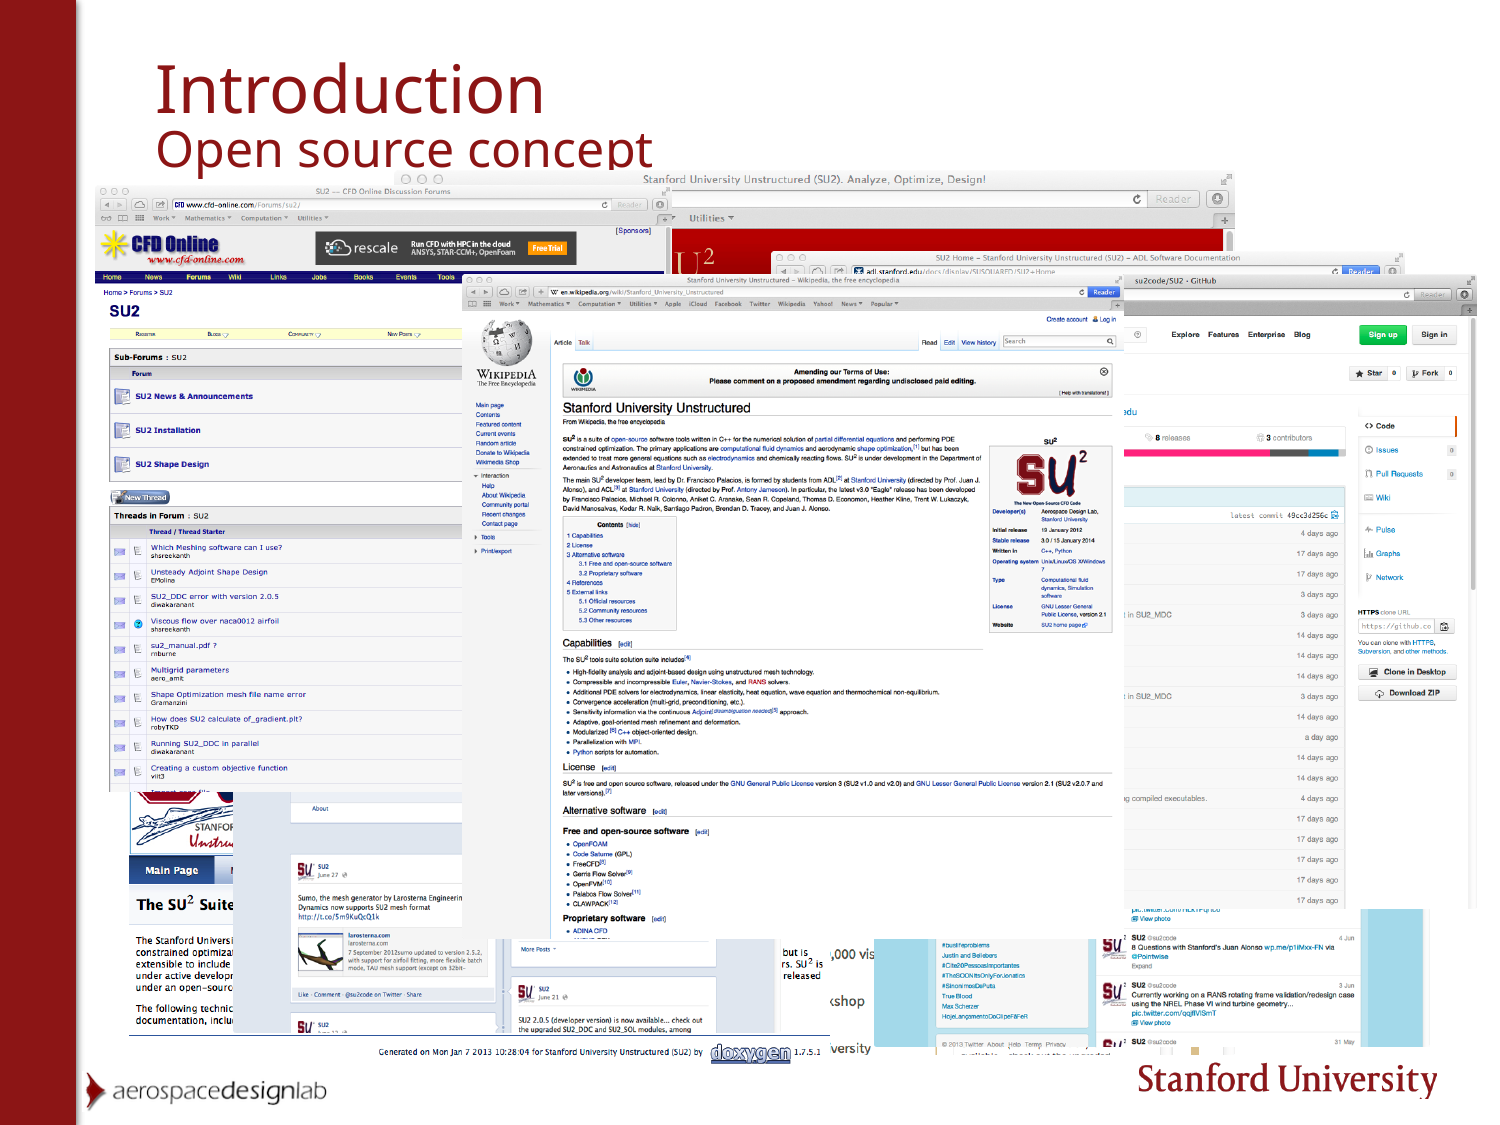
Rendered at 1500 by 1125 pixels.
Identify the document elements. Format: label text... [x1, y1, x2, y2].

picture [82, 169, 1477, 1112]
title Introduction Open source concept [155, 78, 1420, 186]
